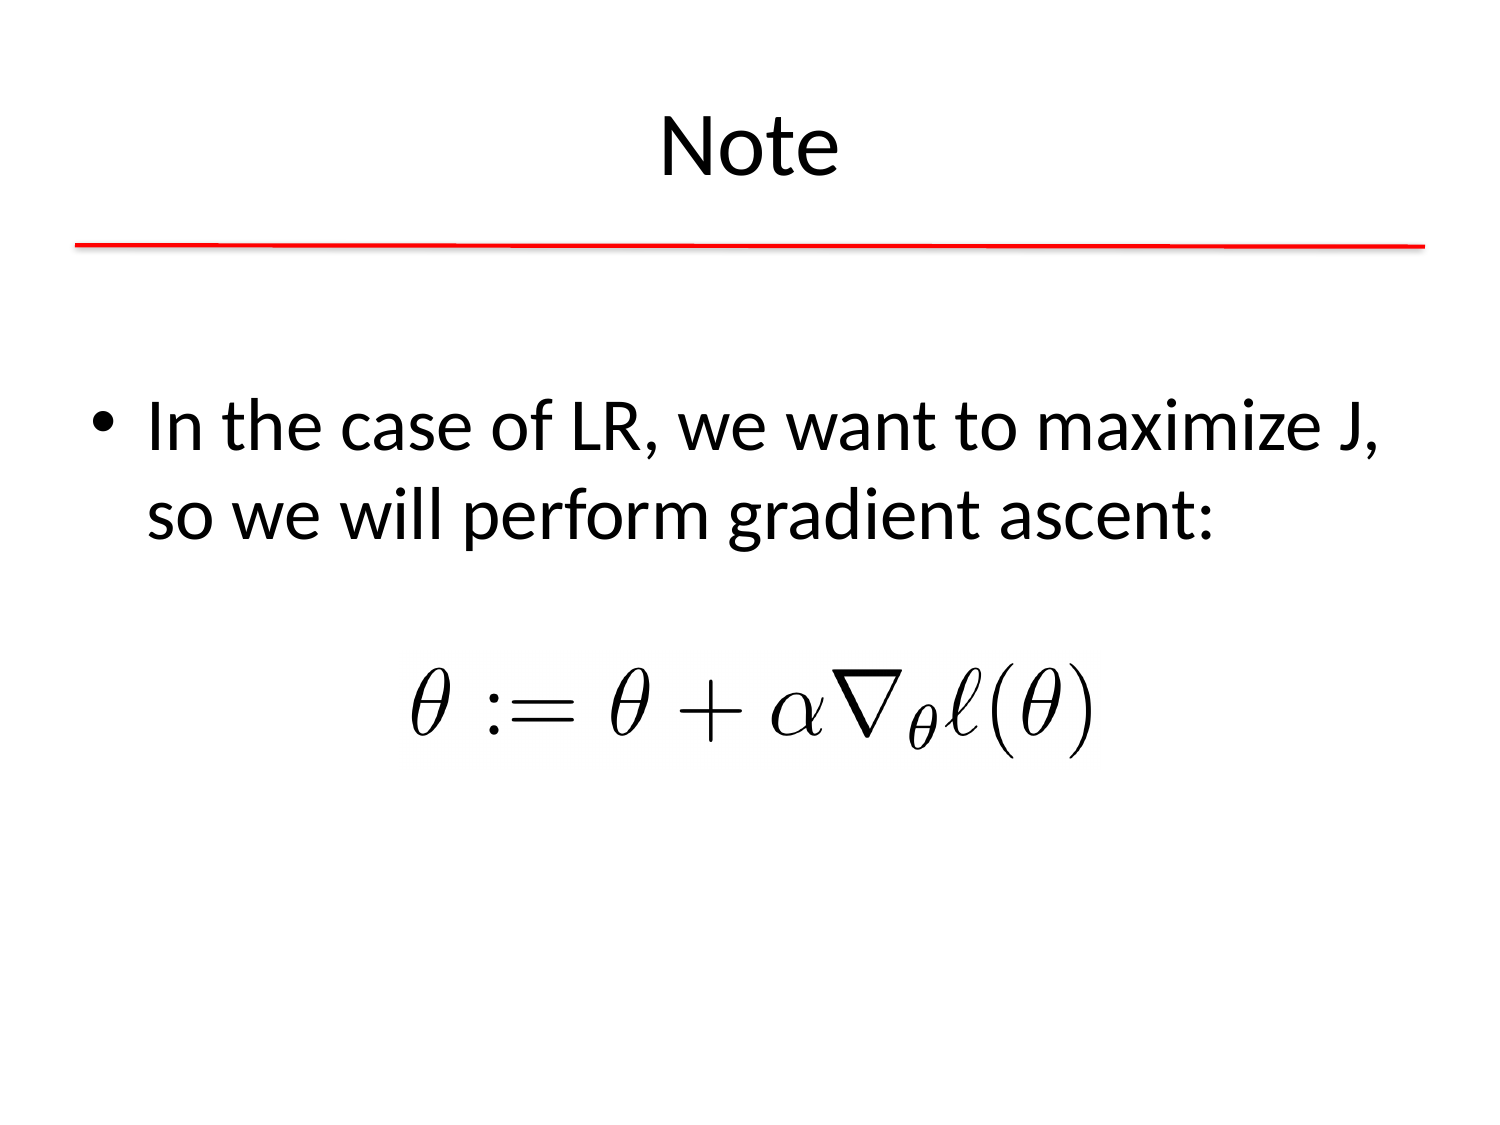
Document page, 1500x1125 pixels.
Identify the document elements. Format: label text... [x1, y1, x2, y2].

list In the case of LR, we want to maximize J, so we will perform gradient ascent: [75, 262, 1425, 621]
picture [398, 650, 1101, 770]
title Note [75, 45, 1425, 233]
